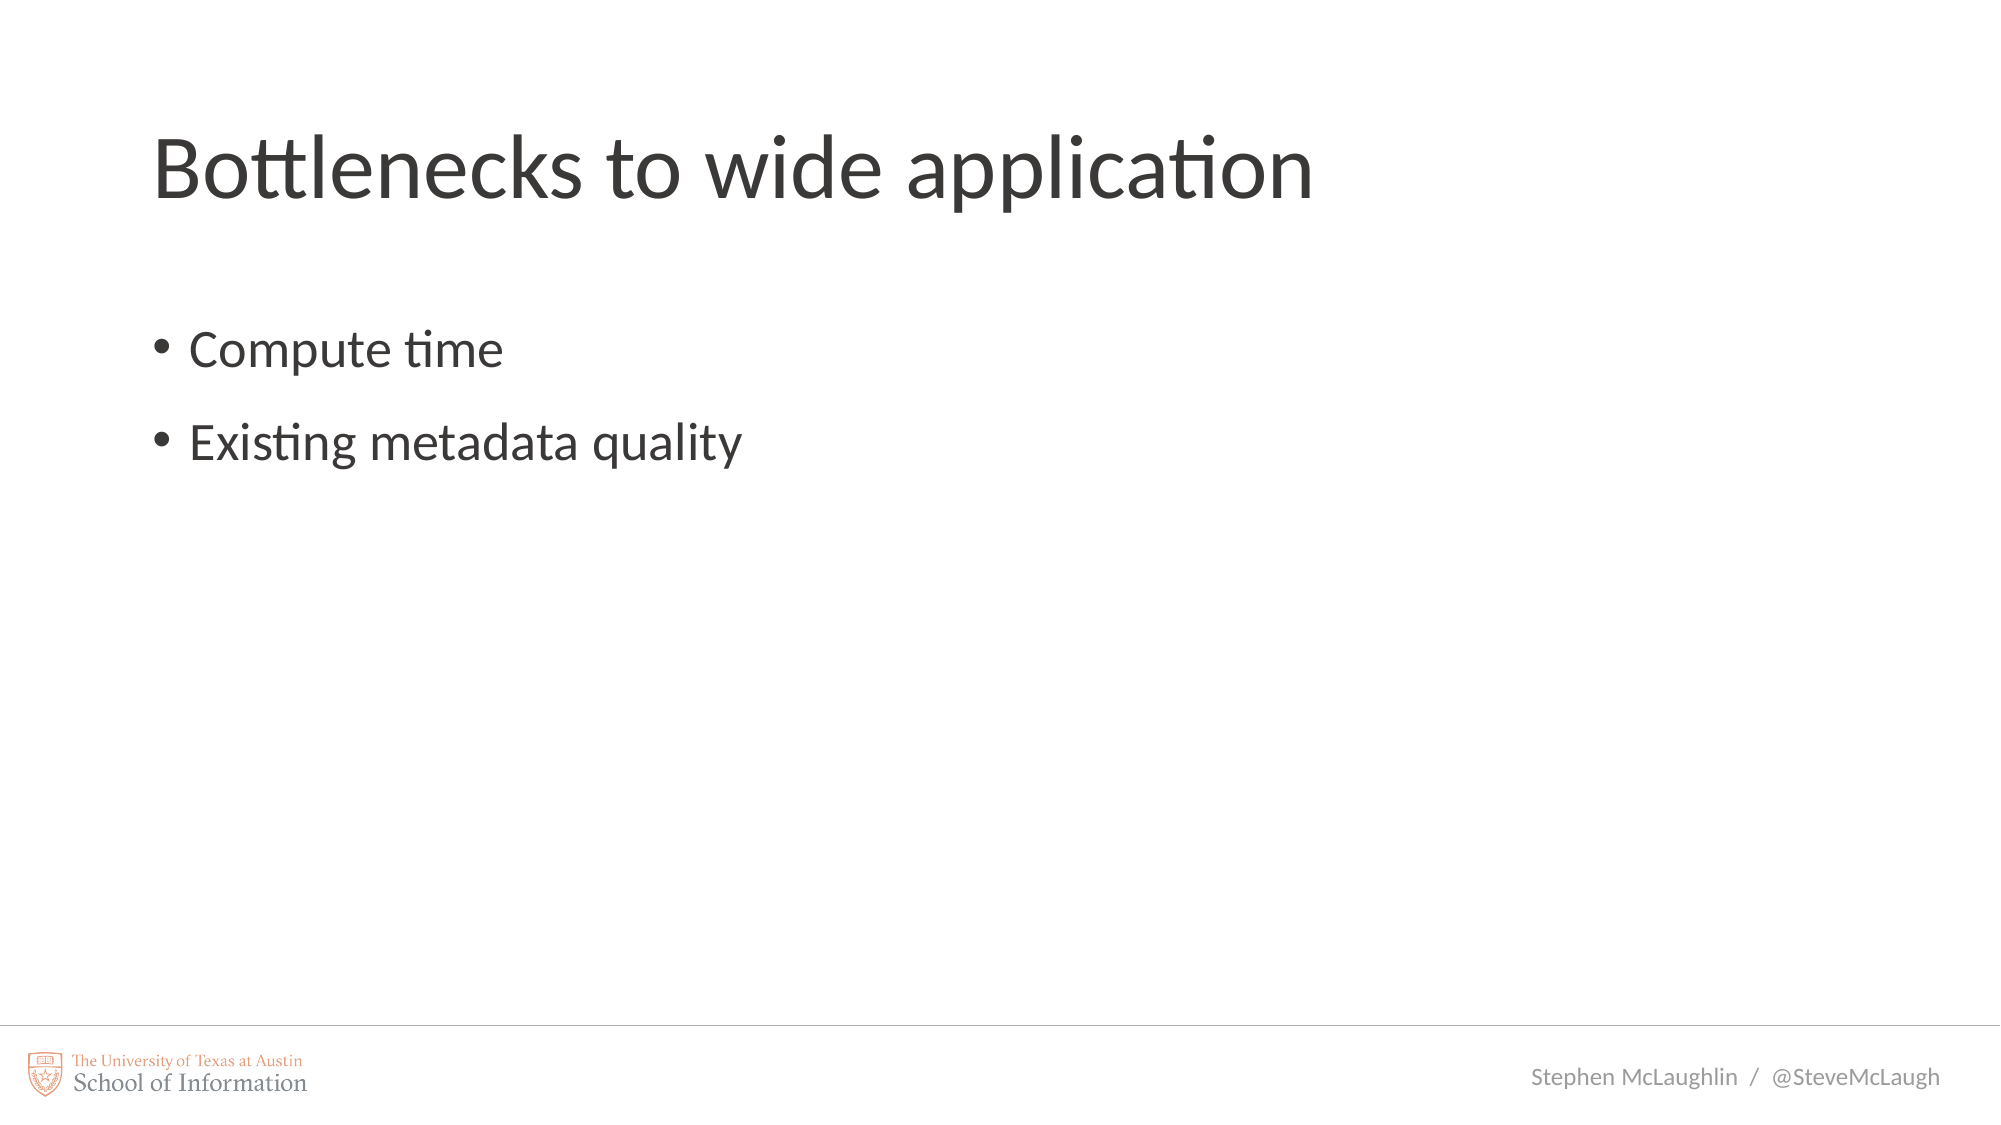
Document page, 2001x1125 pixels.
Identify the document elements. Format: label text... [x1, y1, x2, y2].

picture [28, 1052, 307, 1097]
title Bottlenecks to wide application [137, 59, 1863, 278]
text_box Stephen McLaughlin / @SteveMcLaugh [1516, 1052, 2000, 1098]
list Compute time Existing metadata quality [137, 299, 1863, 1014]
